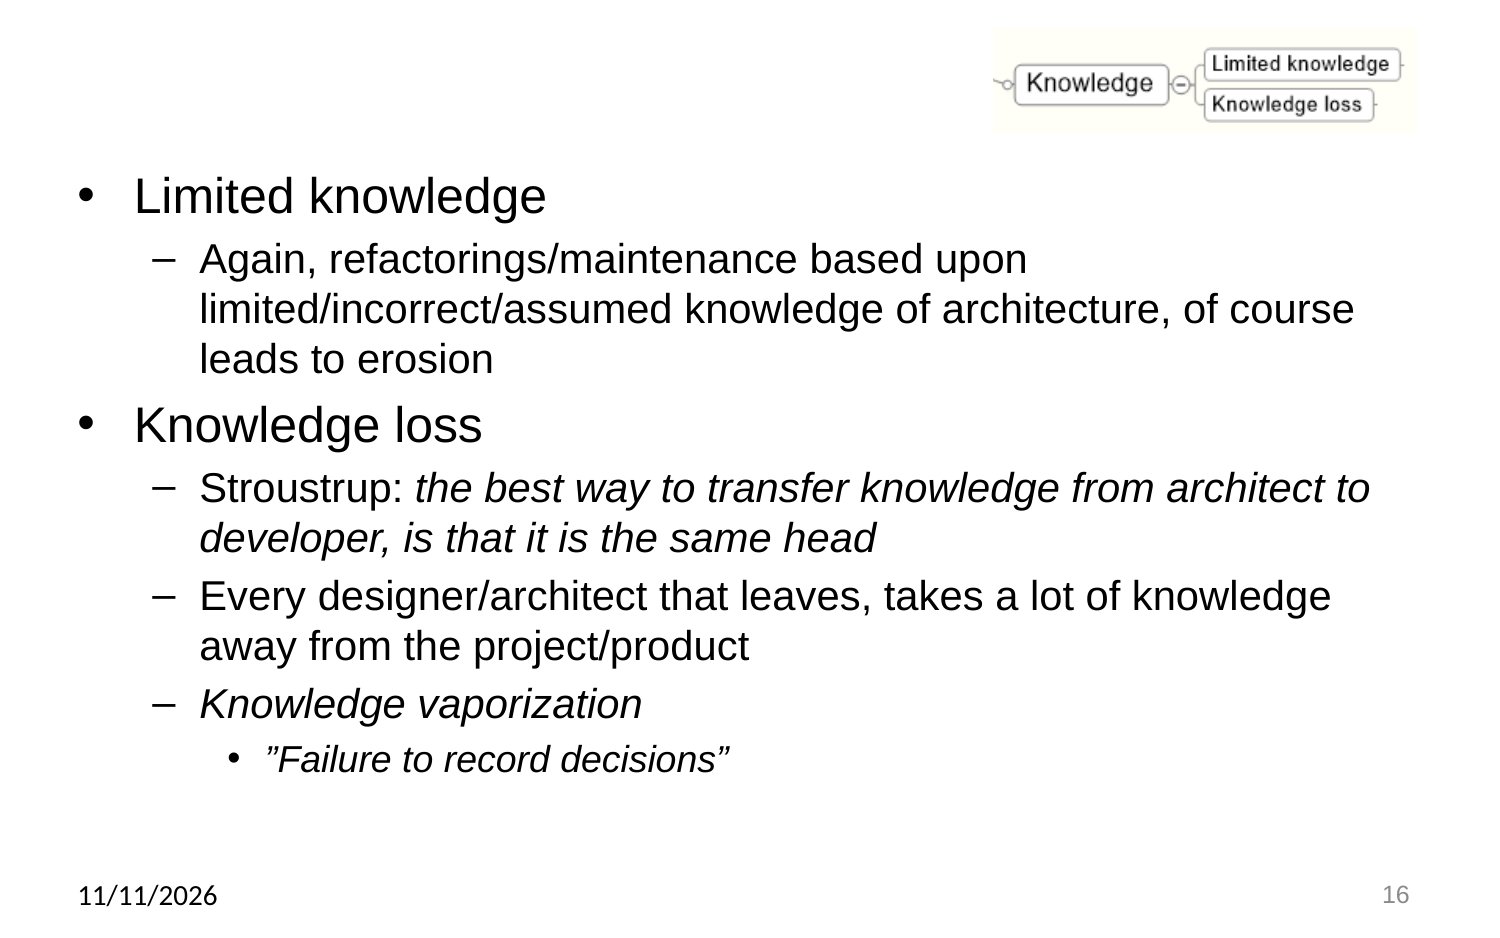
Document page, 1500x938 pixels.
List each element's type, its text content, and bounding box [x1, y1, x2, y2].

slide_number 16 [1074, 868, 1425, 919]
list Limited knowledge Again, refactorings/maintenance based upon limited/incorrect/assumed knowledge of architecture, of course leads to erosion Knowledge loss Stroustrup: the best way to transfer knowledge from architect to developer, is that it is the same head Every designer/architect that leaves, takes a lot of knowledge away from the project/product Knowledge vaporization ”Failure to record decisions” [62, 156, 1425, 865]
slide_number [62, 868, 413, 919]
picture [992, 26, 1417, 134]
